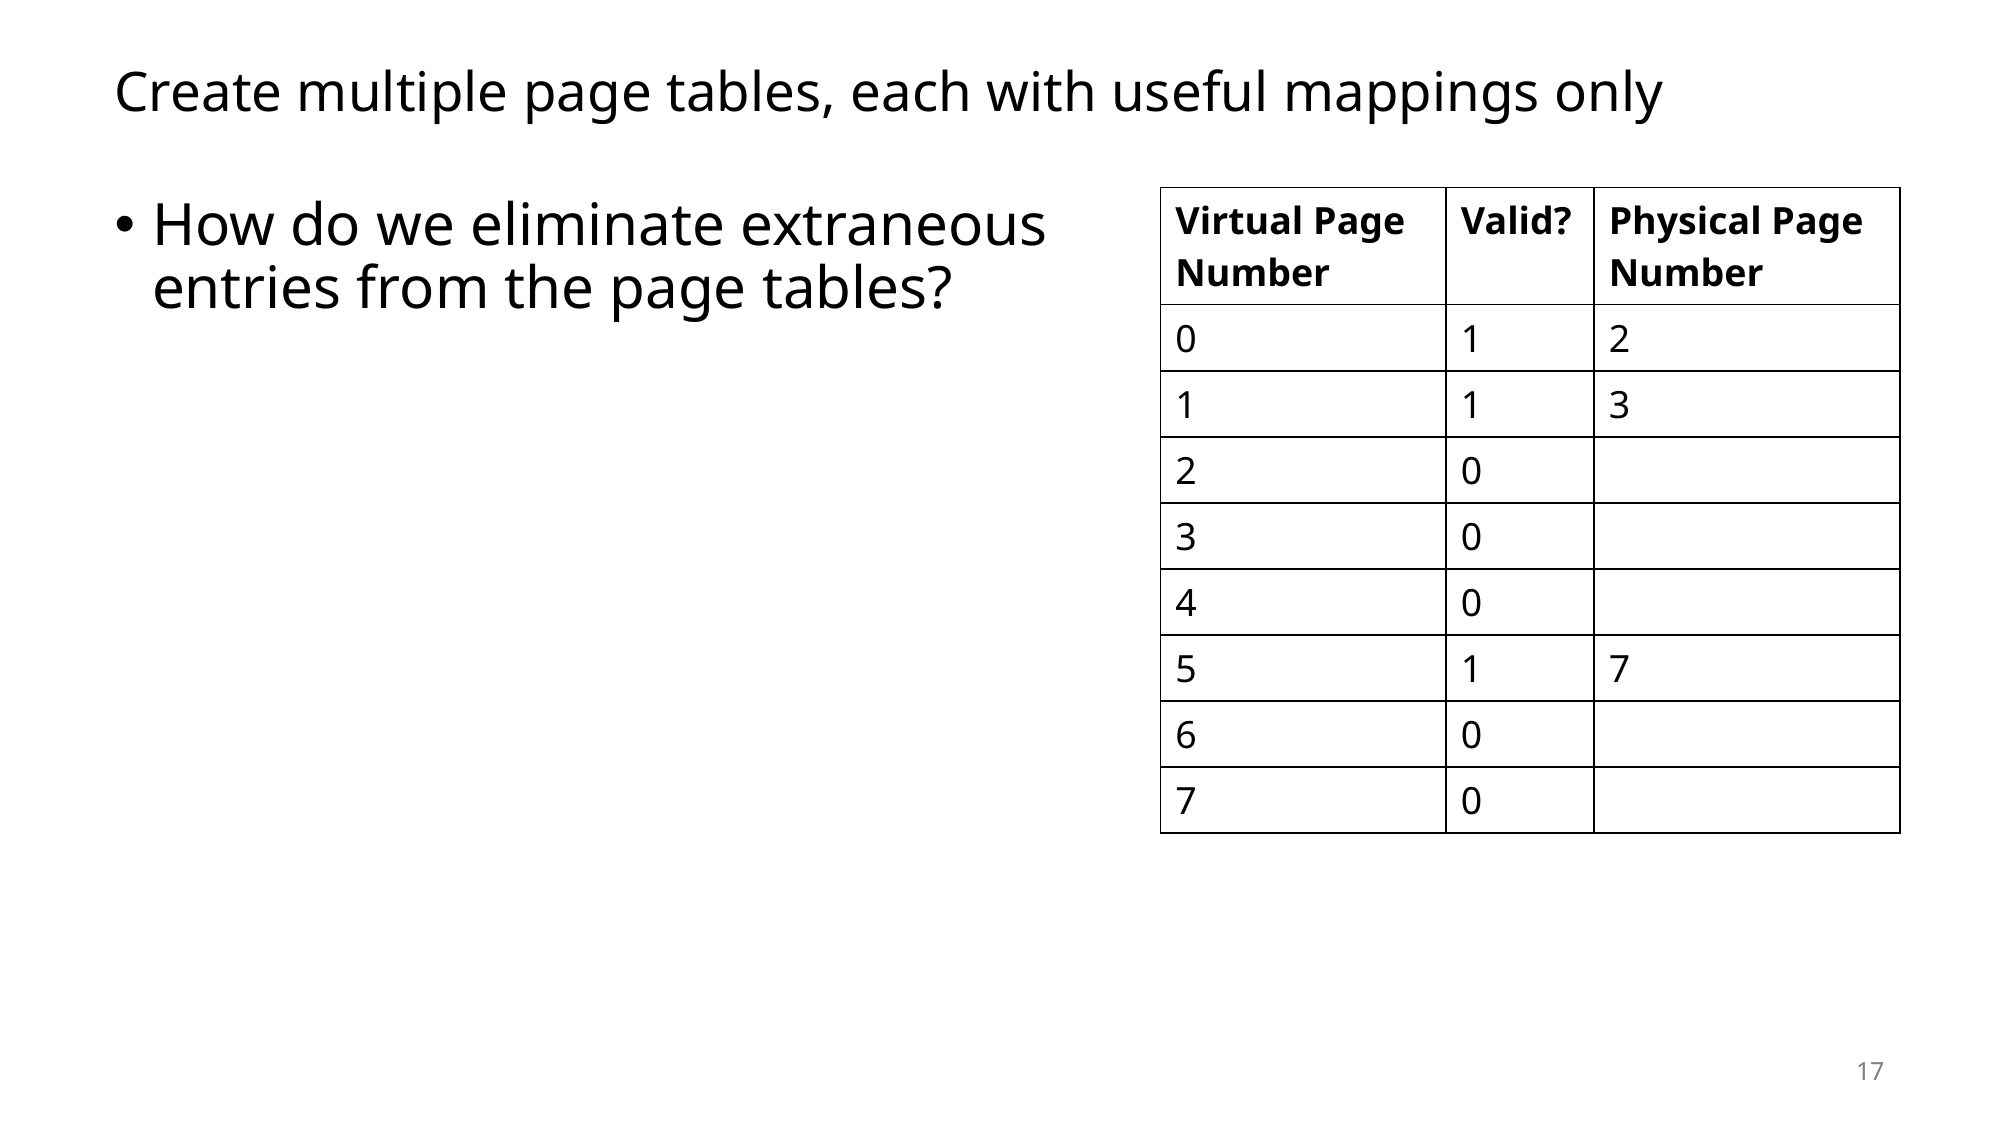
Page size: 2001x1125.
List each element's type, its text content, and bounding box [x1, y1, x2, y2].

table_header Physical Page Number [1595, 188, 1899, 304]
table_cell 6 [1161, 702, 1445, 766]
table_cell [1595, 438, 1899, 502]
table_cell 7 [1161, 768, 1445, 832]
table_cell 0 [1447, 438, 1593, 502]
table_cell 1 [1447, 372, 1593, 436]
table_cell 1 [1447, 305, 1593, 370]
table_cell [1595, 570, 1899, 634]
table_cell 1 [1447, 636, 1593, 700]
table_cell 4 [1161, 570, 1445, 634]
table_cell 7 [1595, 636, 1899, 700]
table_header Valid? [1447, 188, 1593, 304]
table_cell 0 [1447, 768, 1593, 832]
table_cell 3 [1595, 372, 1899, 436]
list How do we eliminate extraneous entries from the page tables? [99, 187, 1070, 1013]
table_cell 2 [1161, 438, 1445, 502]
table_cell 1 [1161, 372, 1445, 436]
table_cell [1595, 768, 1899, 832]
table_cell 0 [1447, 504, 1593, 568]
table_cell [1595, 504, 1899, 568]
table_cell 5 [1161, 636, 1445, 700]
table_cell 0 [1447, 570, 1593, 634]
table_cell [1595, 702, 1899, 766]
table_cell 0 [1161, 305, 1445, 370]
table_cell 0 [1447, 702, 1593, 766]
table_header Virtual Page Number [1161, 188, 1445, 304]
title Create multiple page tables, each with useful mappings only [99, 37, 1900, 150]
table_cell 2 [1595, 305, 1899, 370]
slide_number 17 [1749, 1042, 1900, 1103]
table_cell 3 [1161, 504, 1445, 568]
